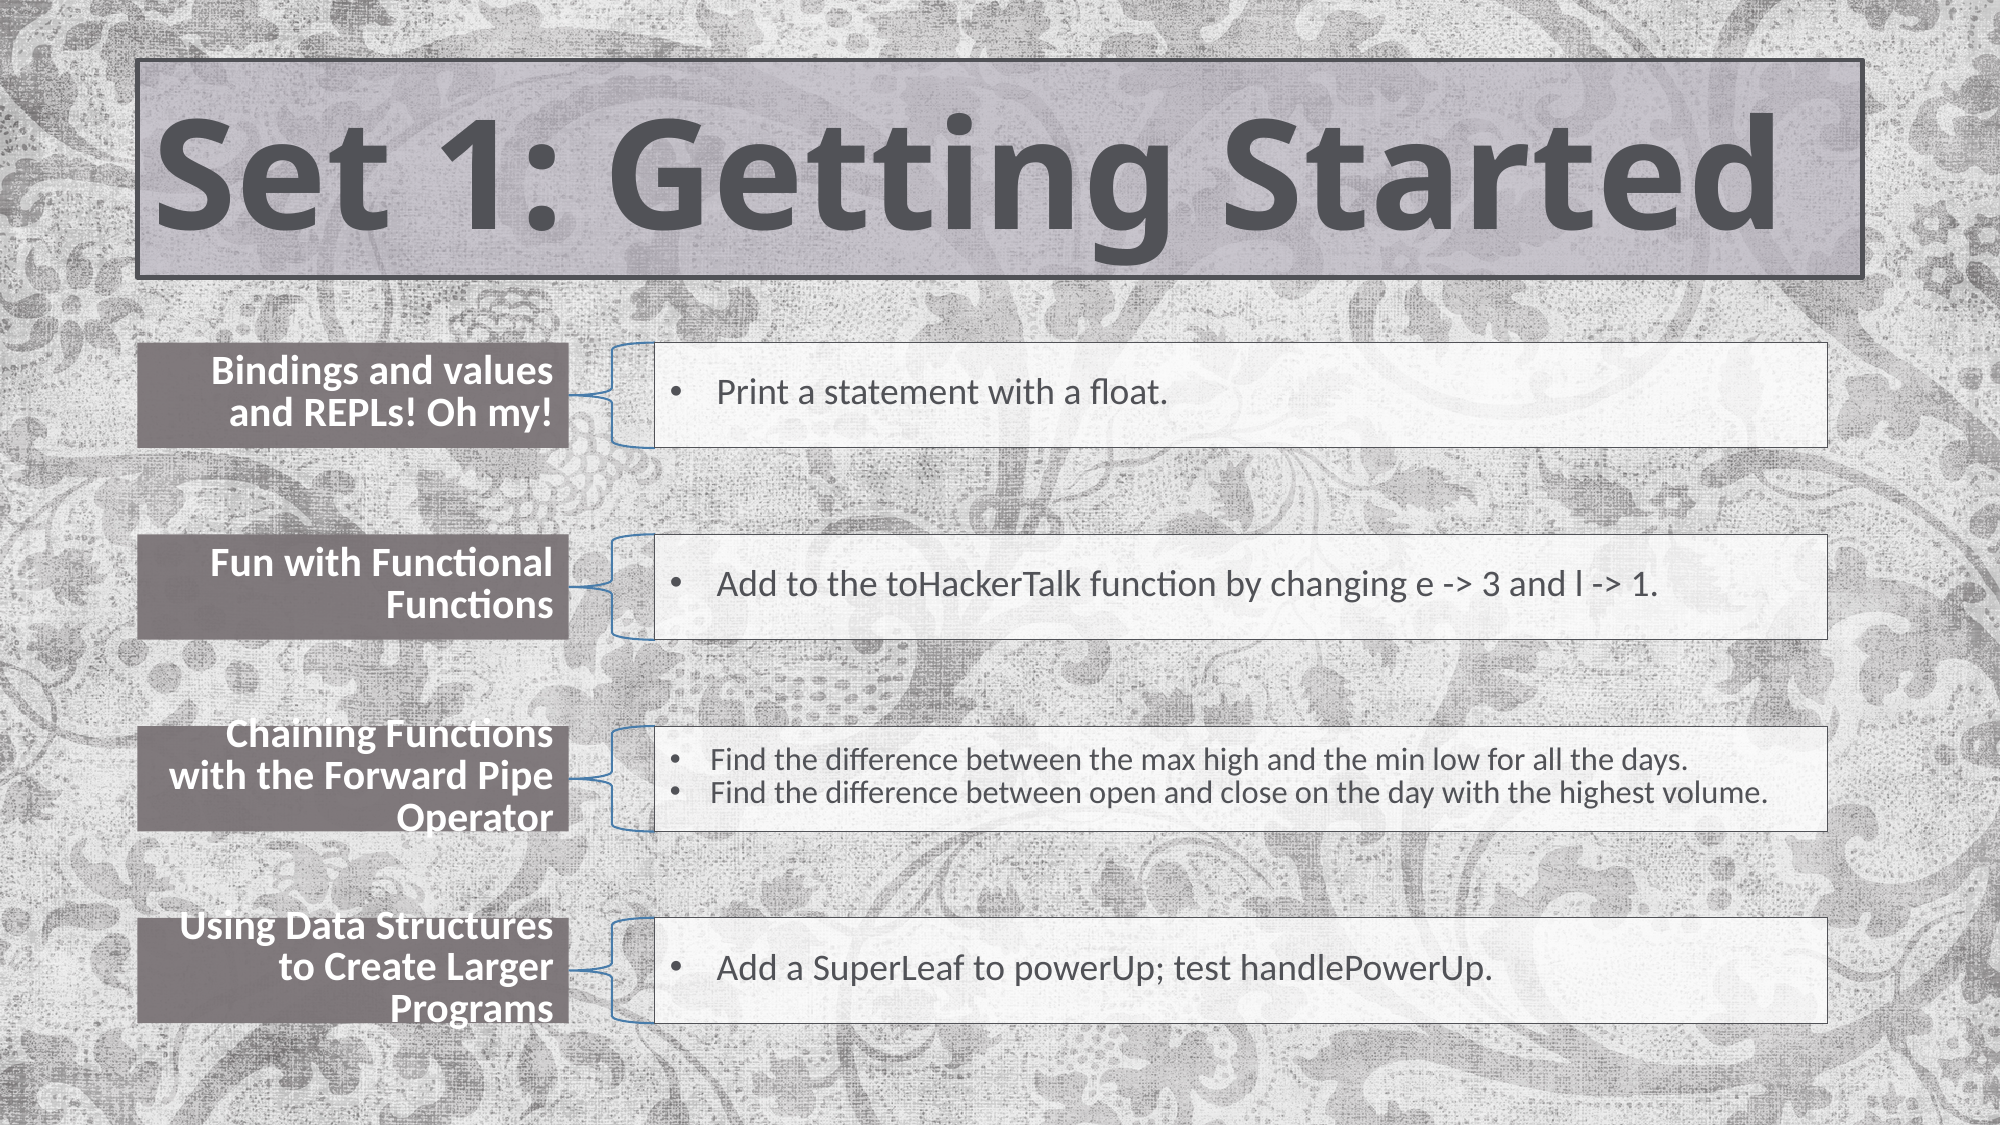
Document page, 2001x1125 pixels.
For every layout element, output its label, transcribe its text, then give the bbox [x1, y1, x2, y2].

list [137, 299, 1863, 1067]
title Set 1: Getting Started [137, 59, 1863, 278]
